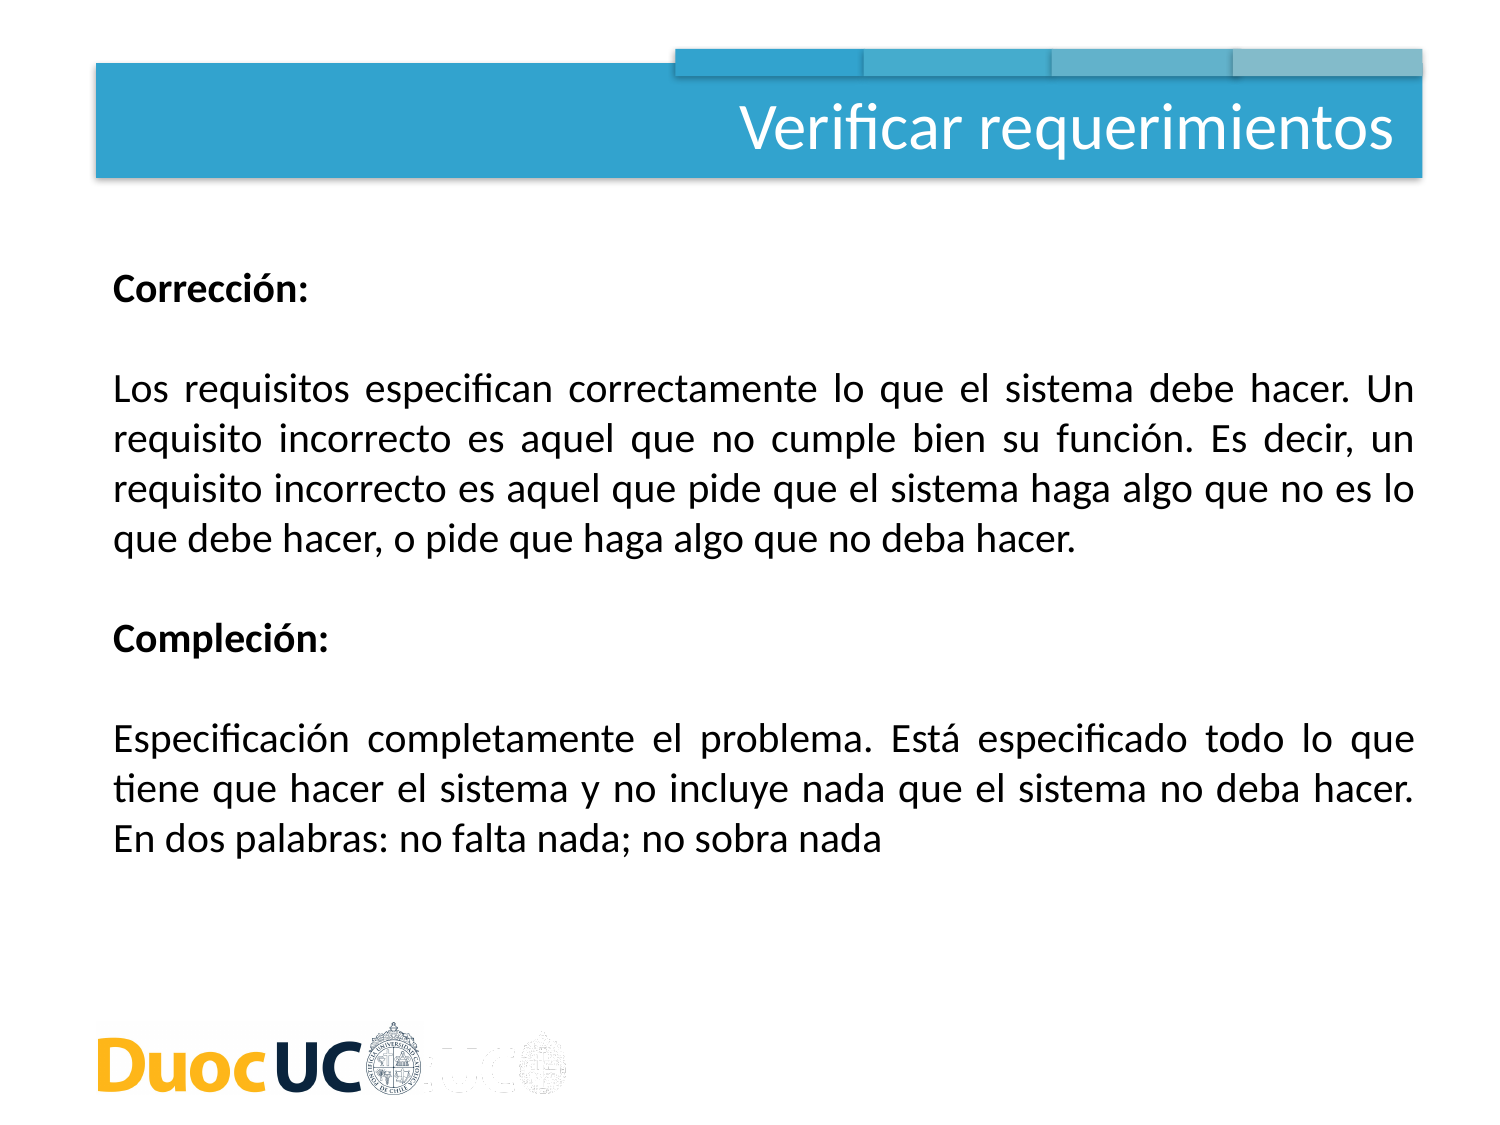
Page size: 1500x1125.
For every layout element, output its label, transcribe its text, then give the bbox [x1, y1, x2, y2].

text_box Corrección: Los requisitos especifican correctamente lo que el sistema debe hacer. Un requisito incorrecto es aquel que no cumple bien su función. Es decir, un requisito incorrecto es aquel que pide que el sistema haga algo que no es lo que debe hacer, o pide que haga algo que no deba hacer. Compleción: Especificación completamente el problema. Está especificado todo lo que tiene que hacer el sistema y no incluye nada que el sistema no deba hacer. En dos palabras: no falta nada; no sobra nada [98, 253, 1431, 919]
picture [96, 1021, 566, 1095]
text_box Verificar requerimientos [724, 75, 1411, 171]
